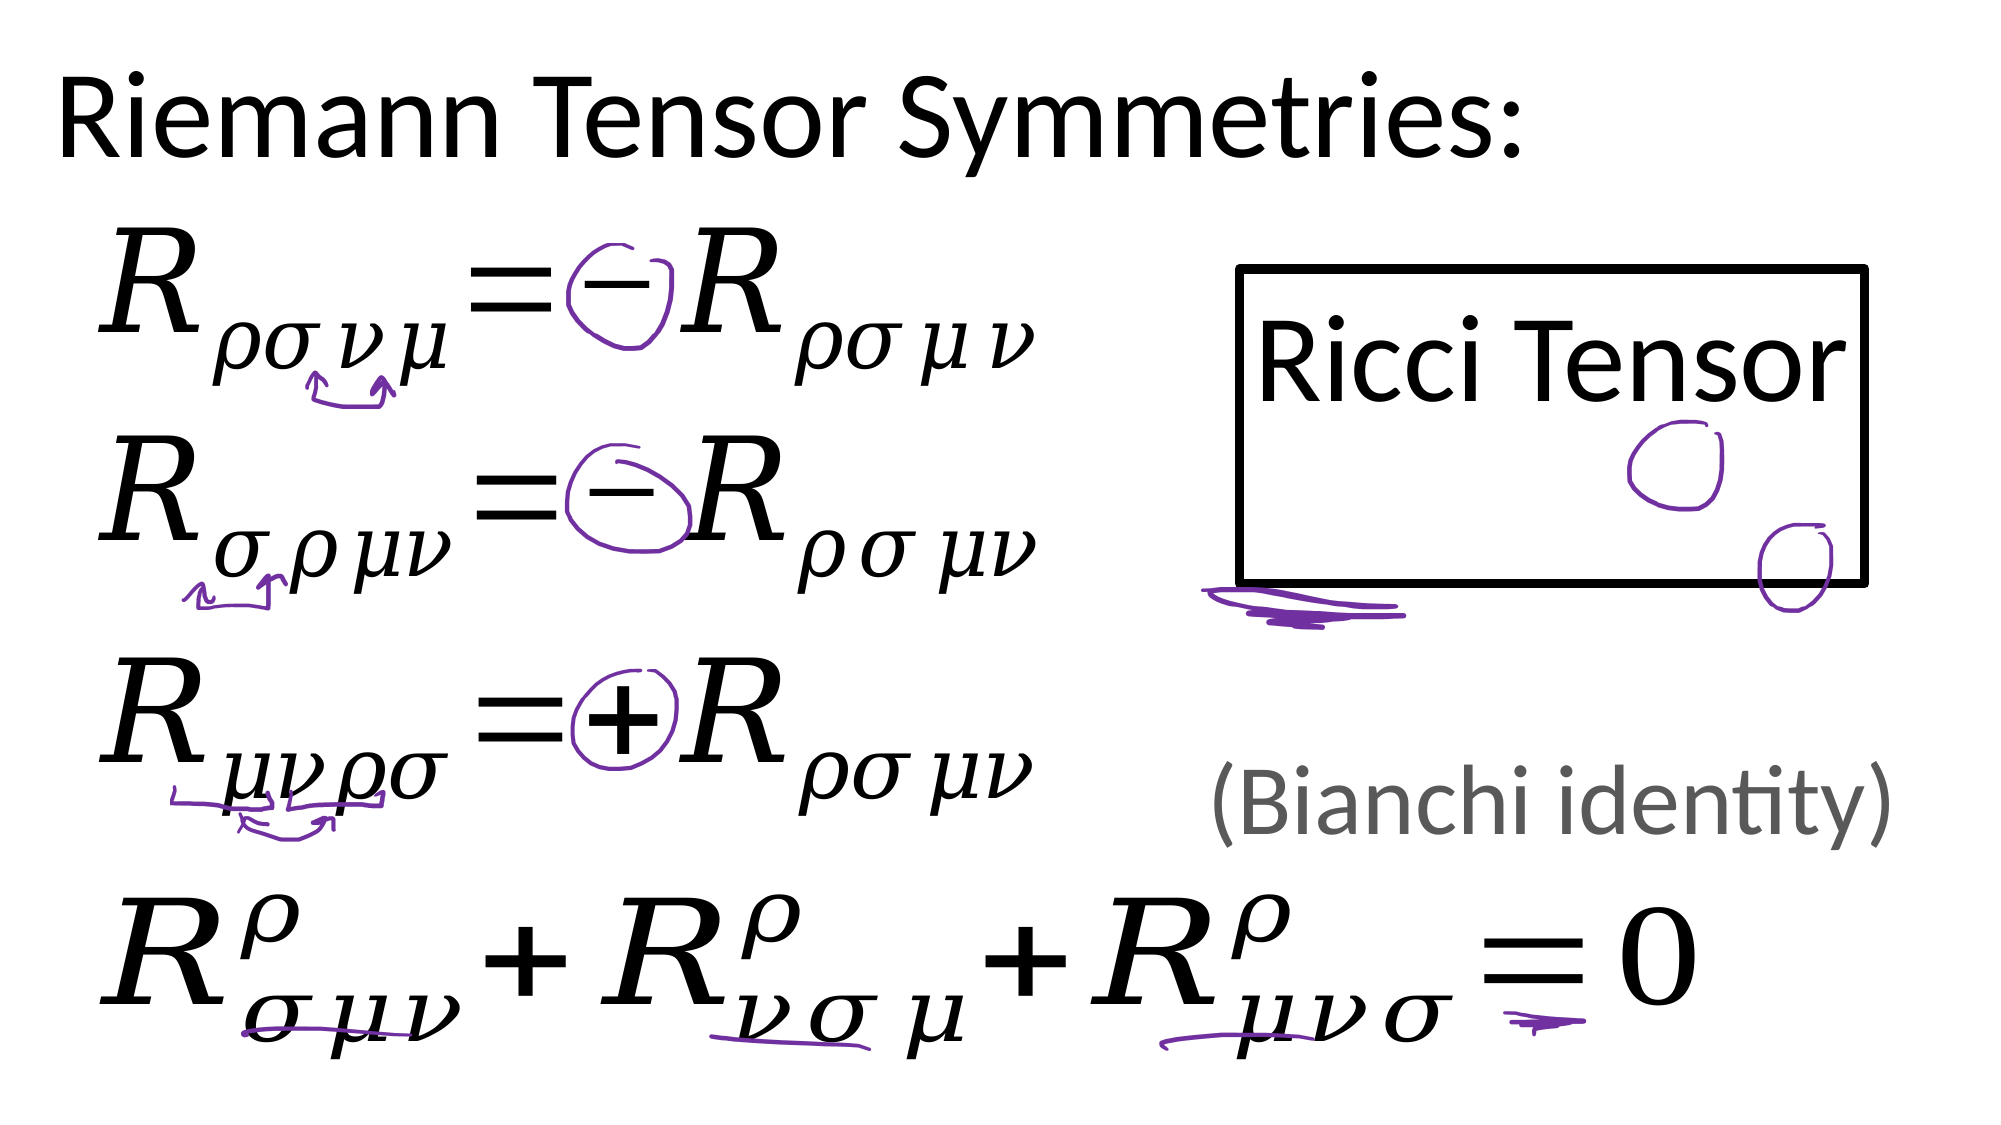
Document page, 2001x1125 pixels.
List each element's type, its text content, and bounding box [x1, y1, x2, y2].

text_box (Bianchi identity) [1843, 726, 1913, 862]
picture [170, 243, 1843, 1061]
text_box Riemann Tensor Symmetries: [40, 25, 1545, 191]
